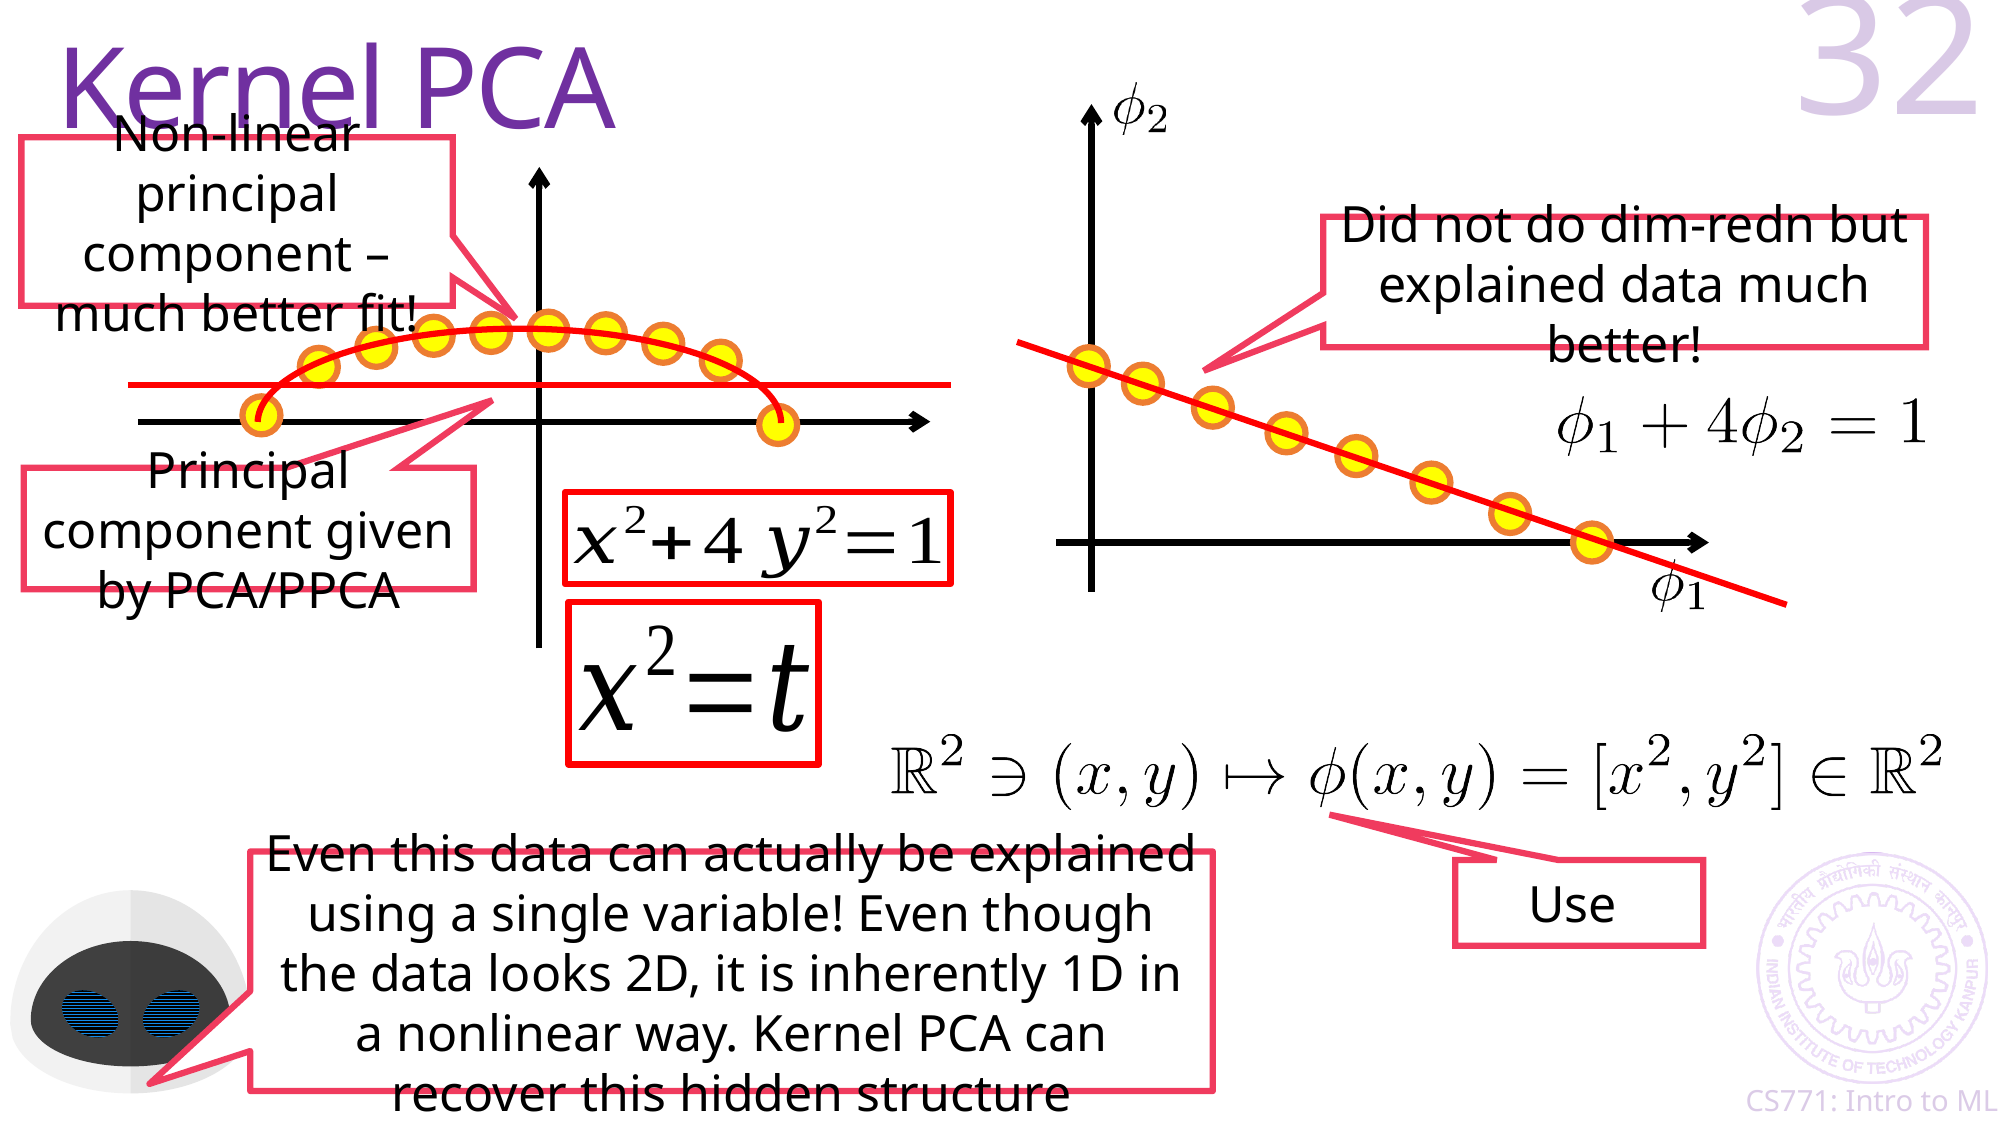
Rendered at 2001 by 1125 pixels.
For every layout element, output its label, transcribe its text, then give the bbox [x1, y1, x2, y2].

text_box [1055, 103, 1710, 341]
text_box Principal component given by PCA/PPCA [23, 467, 137, 590]
text_box Non-linear principal component – much better fit! [21, 137, 453, 306]
text_box Did not do dim-redn but explained data much better! [1710, 216, 1927, 348]
text_box Even this data can actually be explained using a single variable! Even though the data looks 2D, it is inherently 1D in a nonlinear way. Kernel PCA can recover this hidden structure [249, 850, 1214, 1093]
picture [891, 734, 1941, 810]
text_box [137, 386, 931, 649]
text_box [137, 166, 931, 385]
title Kernel PCA [41, 5, 1945, 183]
picture [1787, 396, 1925, 457]
picture [1651, 606, 1704, 613]
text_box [1016, 341, 1787, 606]
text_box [9, 889, 252, 1094]
slide_number 32 [1520, 6, 2000, 183]
picture [1112, 82, 1167, 136]
